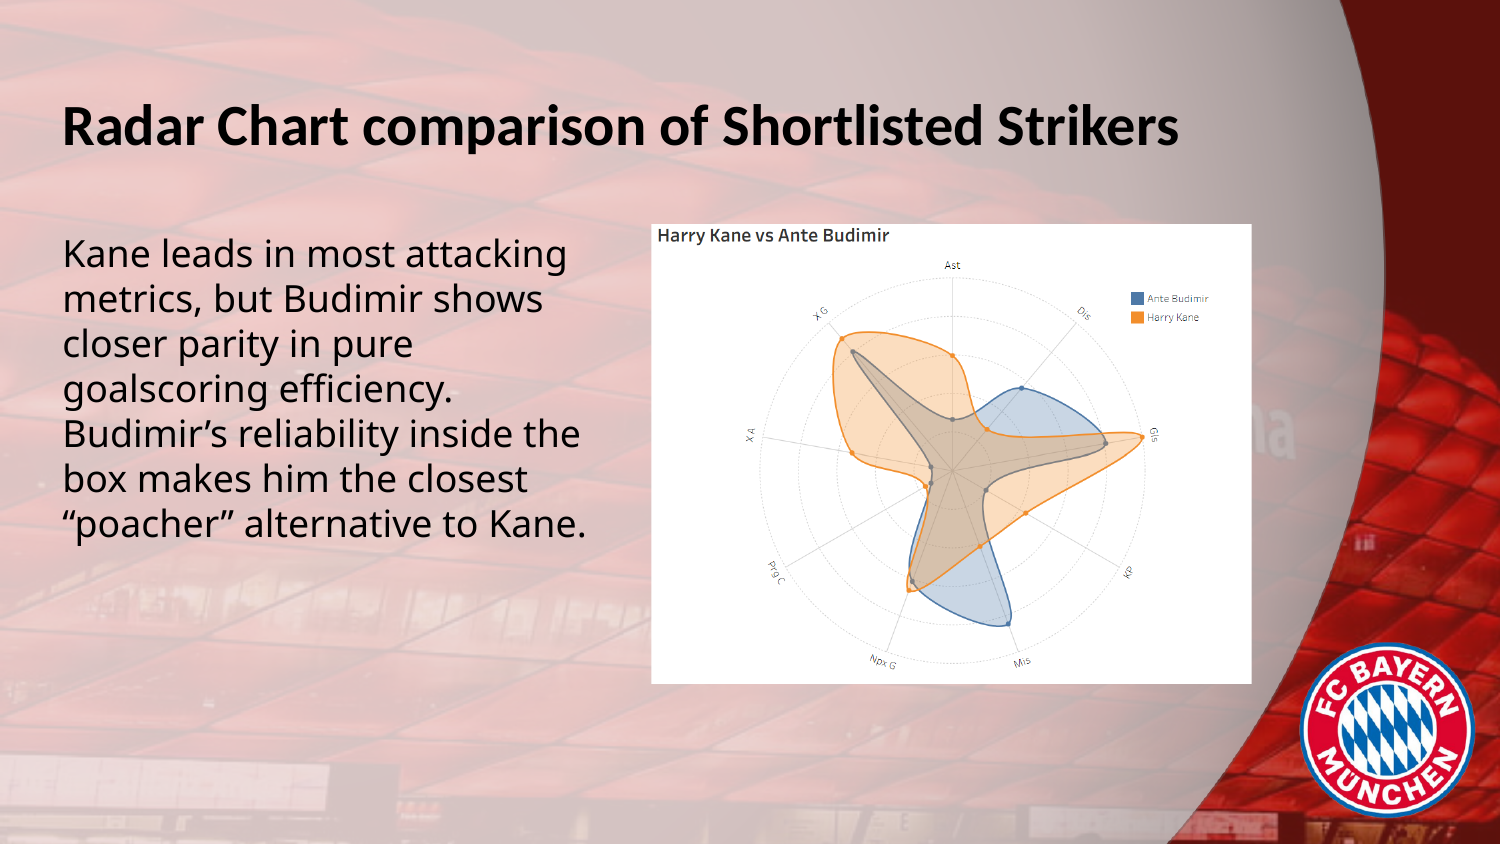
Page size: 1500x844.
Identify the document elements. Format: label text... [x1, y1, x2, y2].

picture [0, 0, 1500, 844]
title Radar Chart comparison of Shortlisted Strikers [51, 44, 1364, 208]
list Kane leads in most attacking metrics, but Budimir shows closer parity in pure goalscoring efficiency. Budimir’s reliability inside the box makes him the closest “poacher” alternative to Kane. [51, 224, 601, 760]
